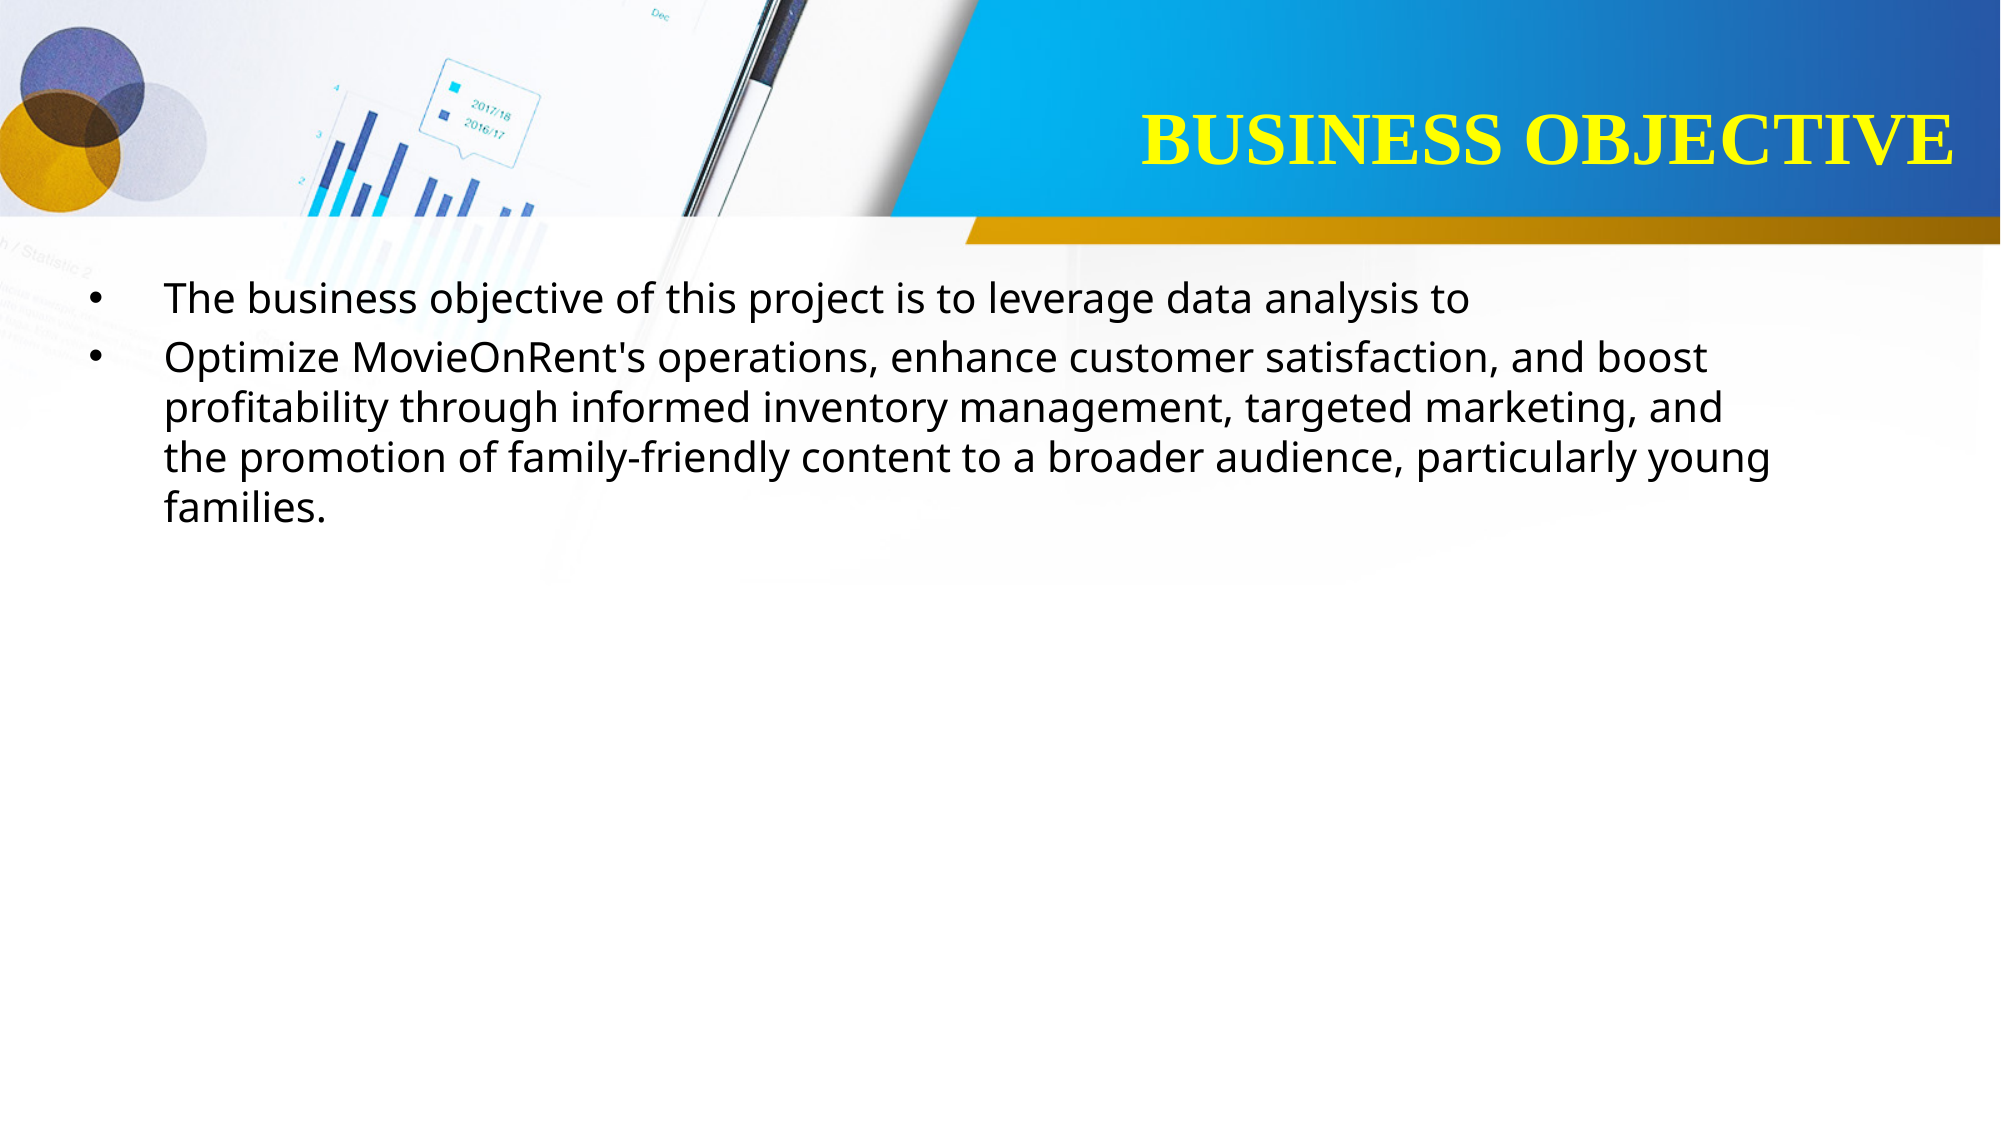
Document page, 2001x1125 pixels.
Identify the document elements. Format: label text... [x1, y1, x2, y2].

title BUSINESS OBJECTIVE [363, 33, 1973, 236]
list The business objective of this project is to leverage data analysis to Optimize MovieOnRent's operations, enhance customer satisfaction, and boost profitability through informed inventory management, targeted marketing, and the promotion of family-friendly content to a broader audience, particularly young families. [73, 264, 1813, 1052]
picture [0, 0, 2001, 1125]
